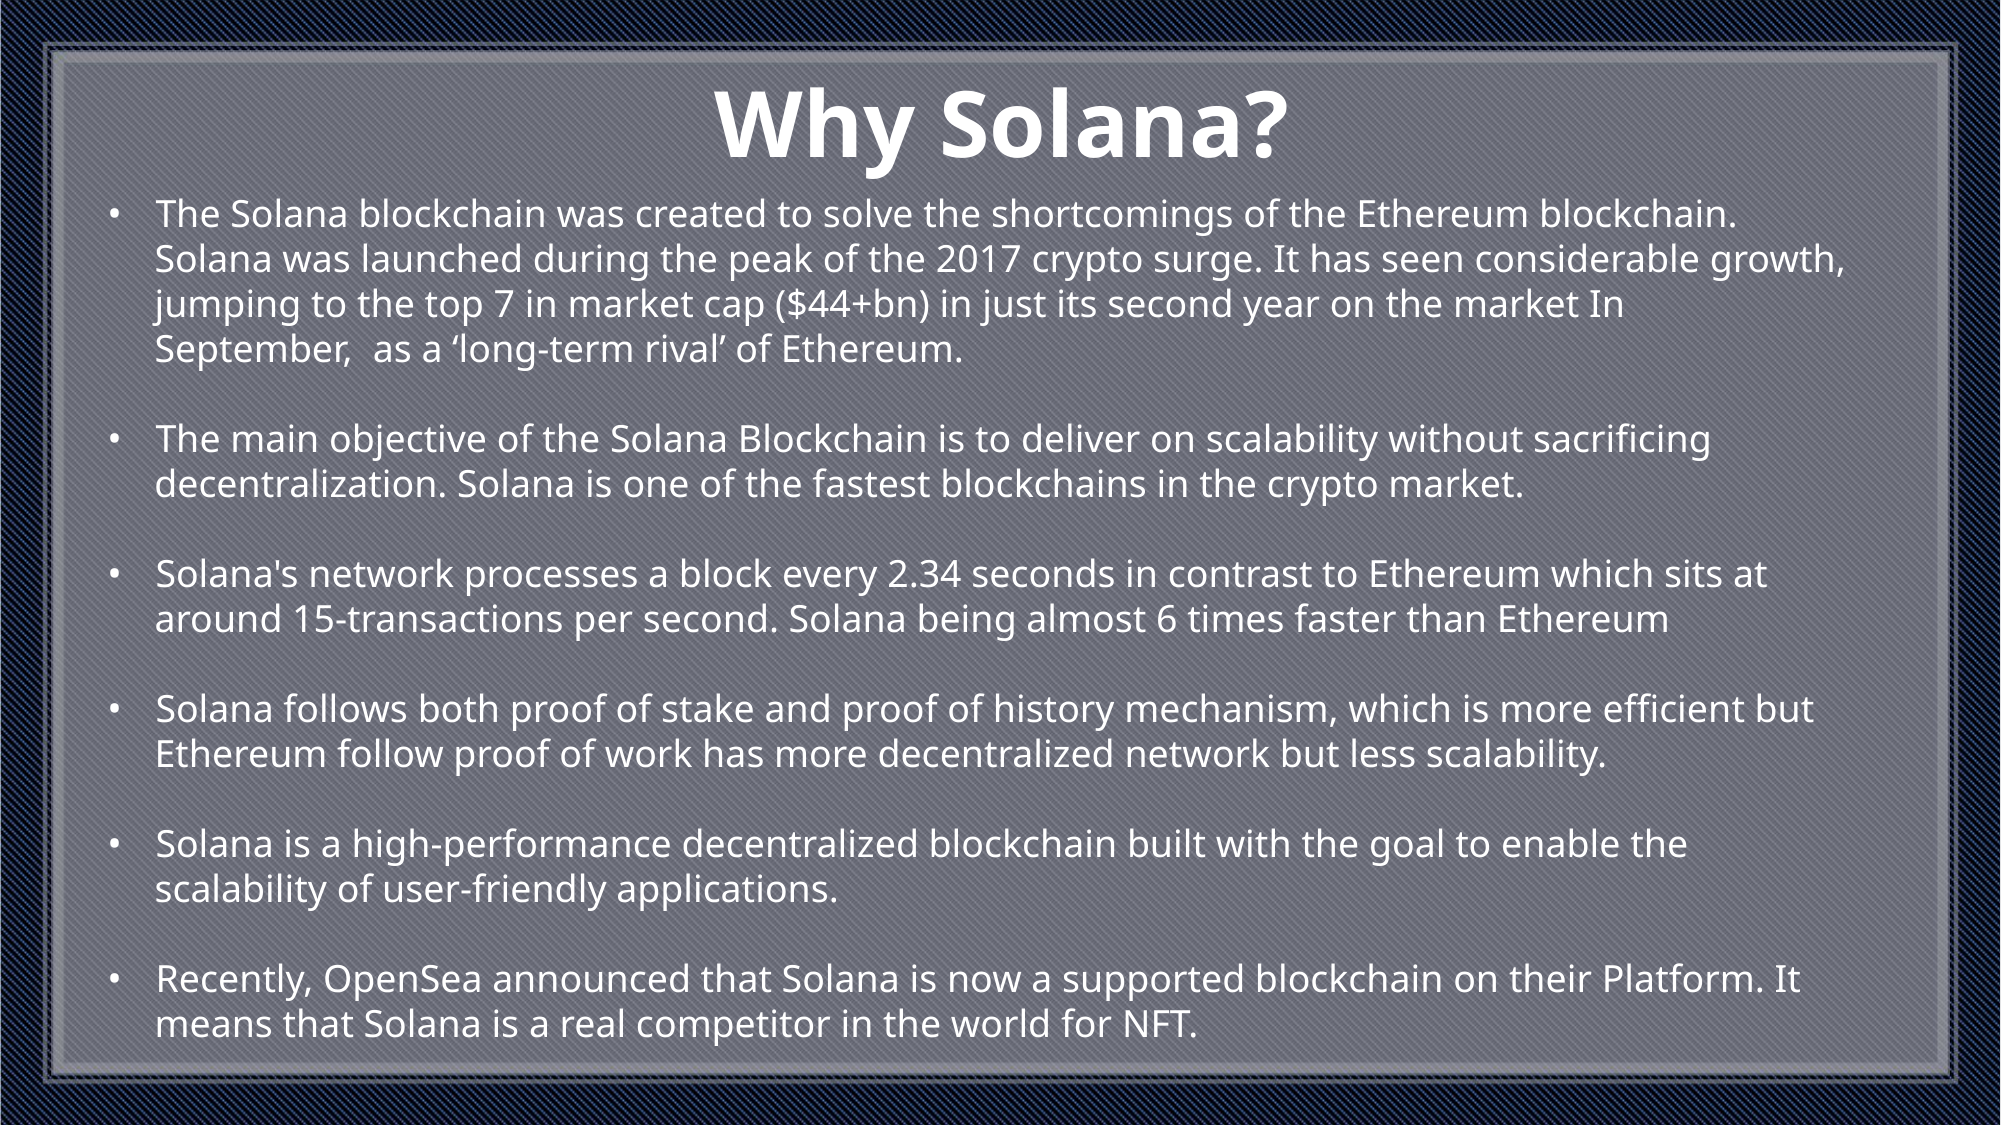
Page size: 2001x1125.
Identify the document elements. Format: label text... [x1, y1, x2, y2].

text_box • Recently, OpenSea announced that Solana is now a supported blockchain on their Platform. It [107, 954, 1897, 1001]
text_box scalability of user-friendly applications. [154, 864, 876, 911]
text_box • Solana is a high-performance decentralized blockchain built with the goal to enable the [107, 819, 1784, 866]
text_box • Solana's network processes a block every 2.34 seconds in contrast to Ethereum which sits at [107, 549, 1831, 596]
text_box means that Solana is a real competitor in the world for NFT. [154, 999, 1244, 1046]
text_box around 15-transactions per second. Solana being almost 6 times faster than Ethereum [154, 594, 1730, 641]
text_box • The main objective of the Solana Blockchain is to deliver on scalability without sacrificing [107, 414, 1783, 461]
text_box Why Solana? • The Solana blockchain was created to solve the shortcomings of the Ethereum blockchain. Solana was launched during the peak of the 2017 crypto surge. It has seen considerable growth, jumping to the top 7 in market cap ($44+bn) in just its second year on the market In September, as a ‘long-term rival’ of Ethereum. [107, 63, 1929, 371]
text_box • Solana follows both proof of stake and proof of history mechanism, which is more efficient but [107, 684, 1875, 731]
text_box [0, 0, 2000, 1125]
text_box Ethereum follow proof of work has more decentralized network but less scalability. [154, 729, 1660, 776]
text_box decentralization. Solana is one of the fastest blockchains in the crypto market. [154, 459, 1595, 506]
